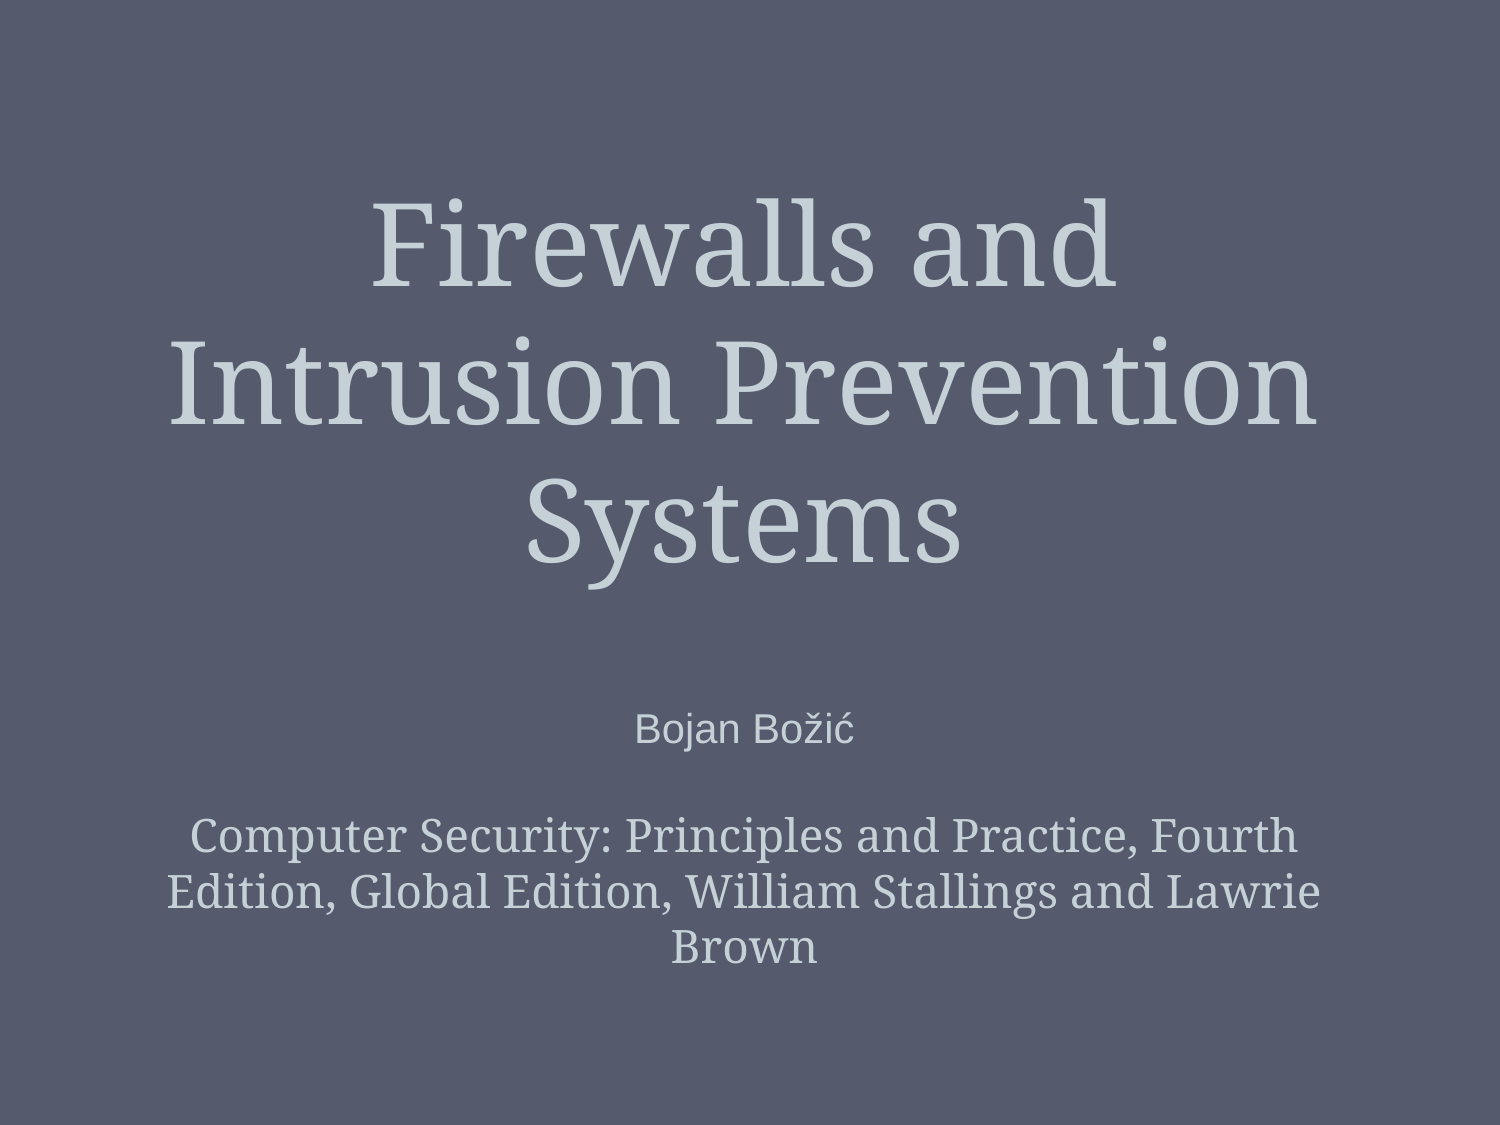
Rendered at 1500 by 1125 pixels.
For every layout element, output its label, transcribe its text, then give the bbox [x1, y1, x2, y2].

text_box Firewalls and Intrusion Prevention Systems Bojan Božić Computer Security: Principles and Practice, Fourth Edition, Global Edition, William Stallings and Lawrie Brown [128, 163, 1361, 981]
